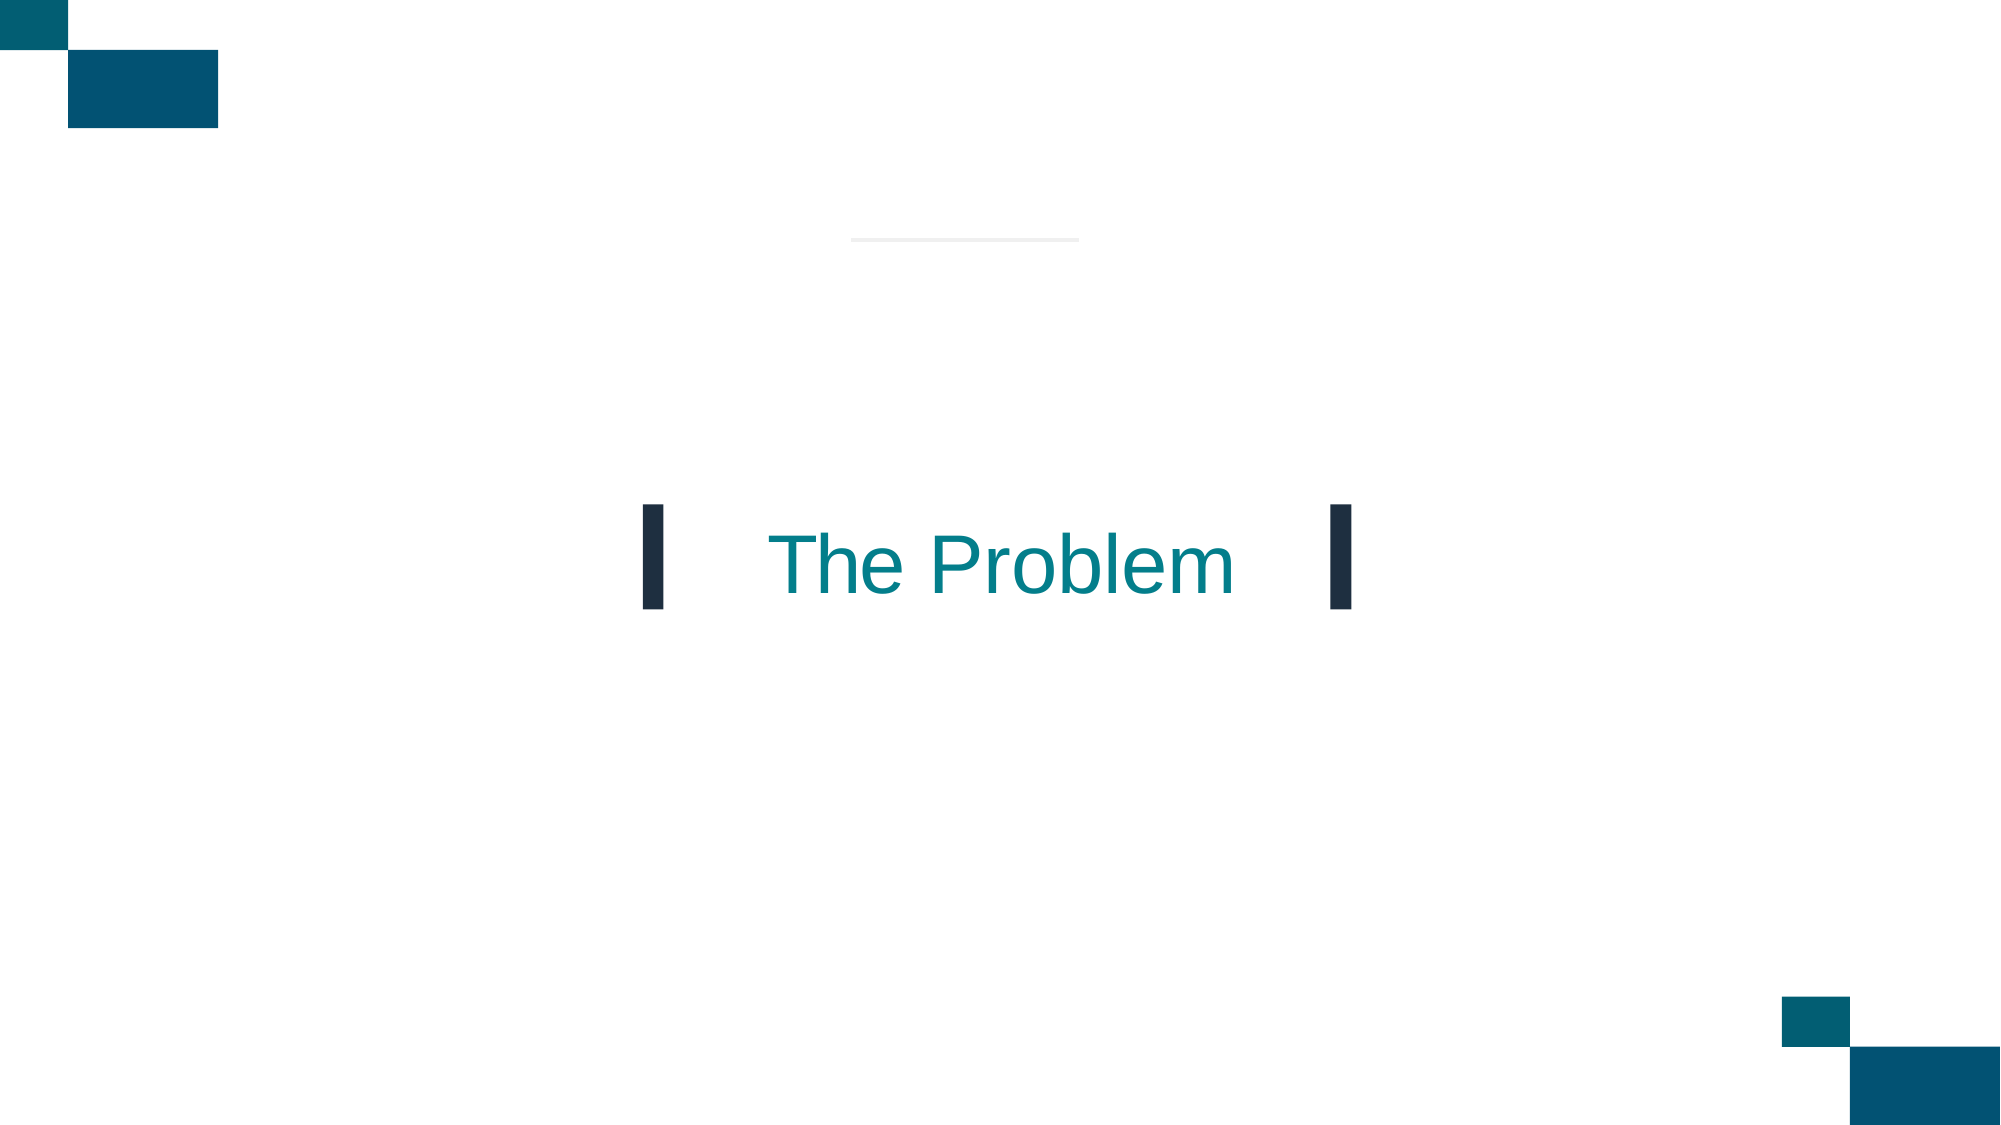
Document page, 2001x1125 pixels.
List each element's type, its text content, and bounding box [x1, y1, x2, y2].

title The Problem [570, 426, 1429, 698]
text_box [1781, 996, 2000, 1125]
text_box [0, 0, 219, 129]
text_box [642, 504, 664, 610]
text_box [1330, 504, 1352, 610]
